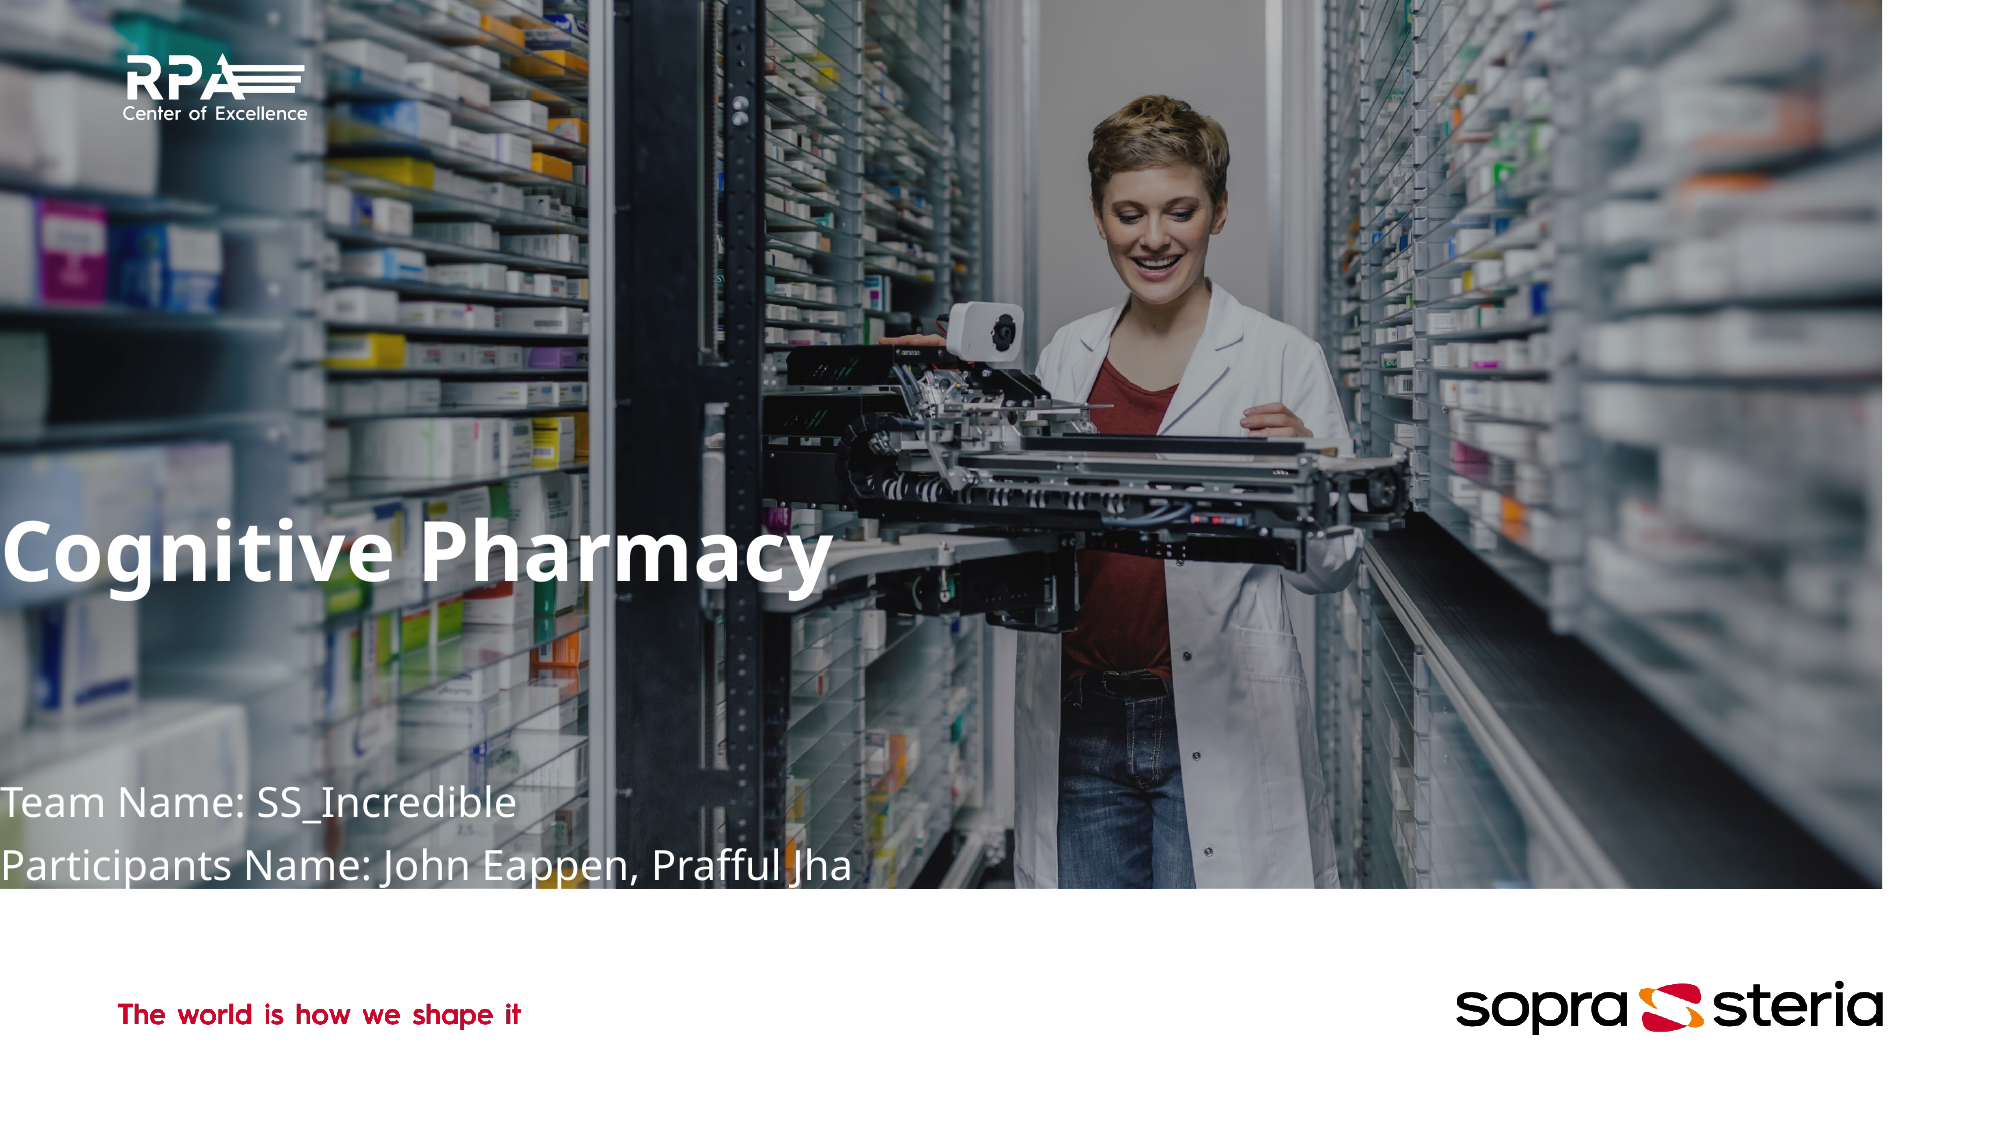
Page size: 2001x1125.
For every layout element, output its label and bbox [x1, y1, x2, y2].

picture [100, 987, 545, 1049]
picture [1423, 946, 1915, 1069]
picture [0, 0, 1883, 889]
